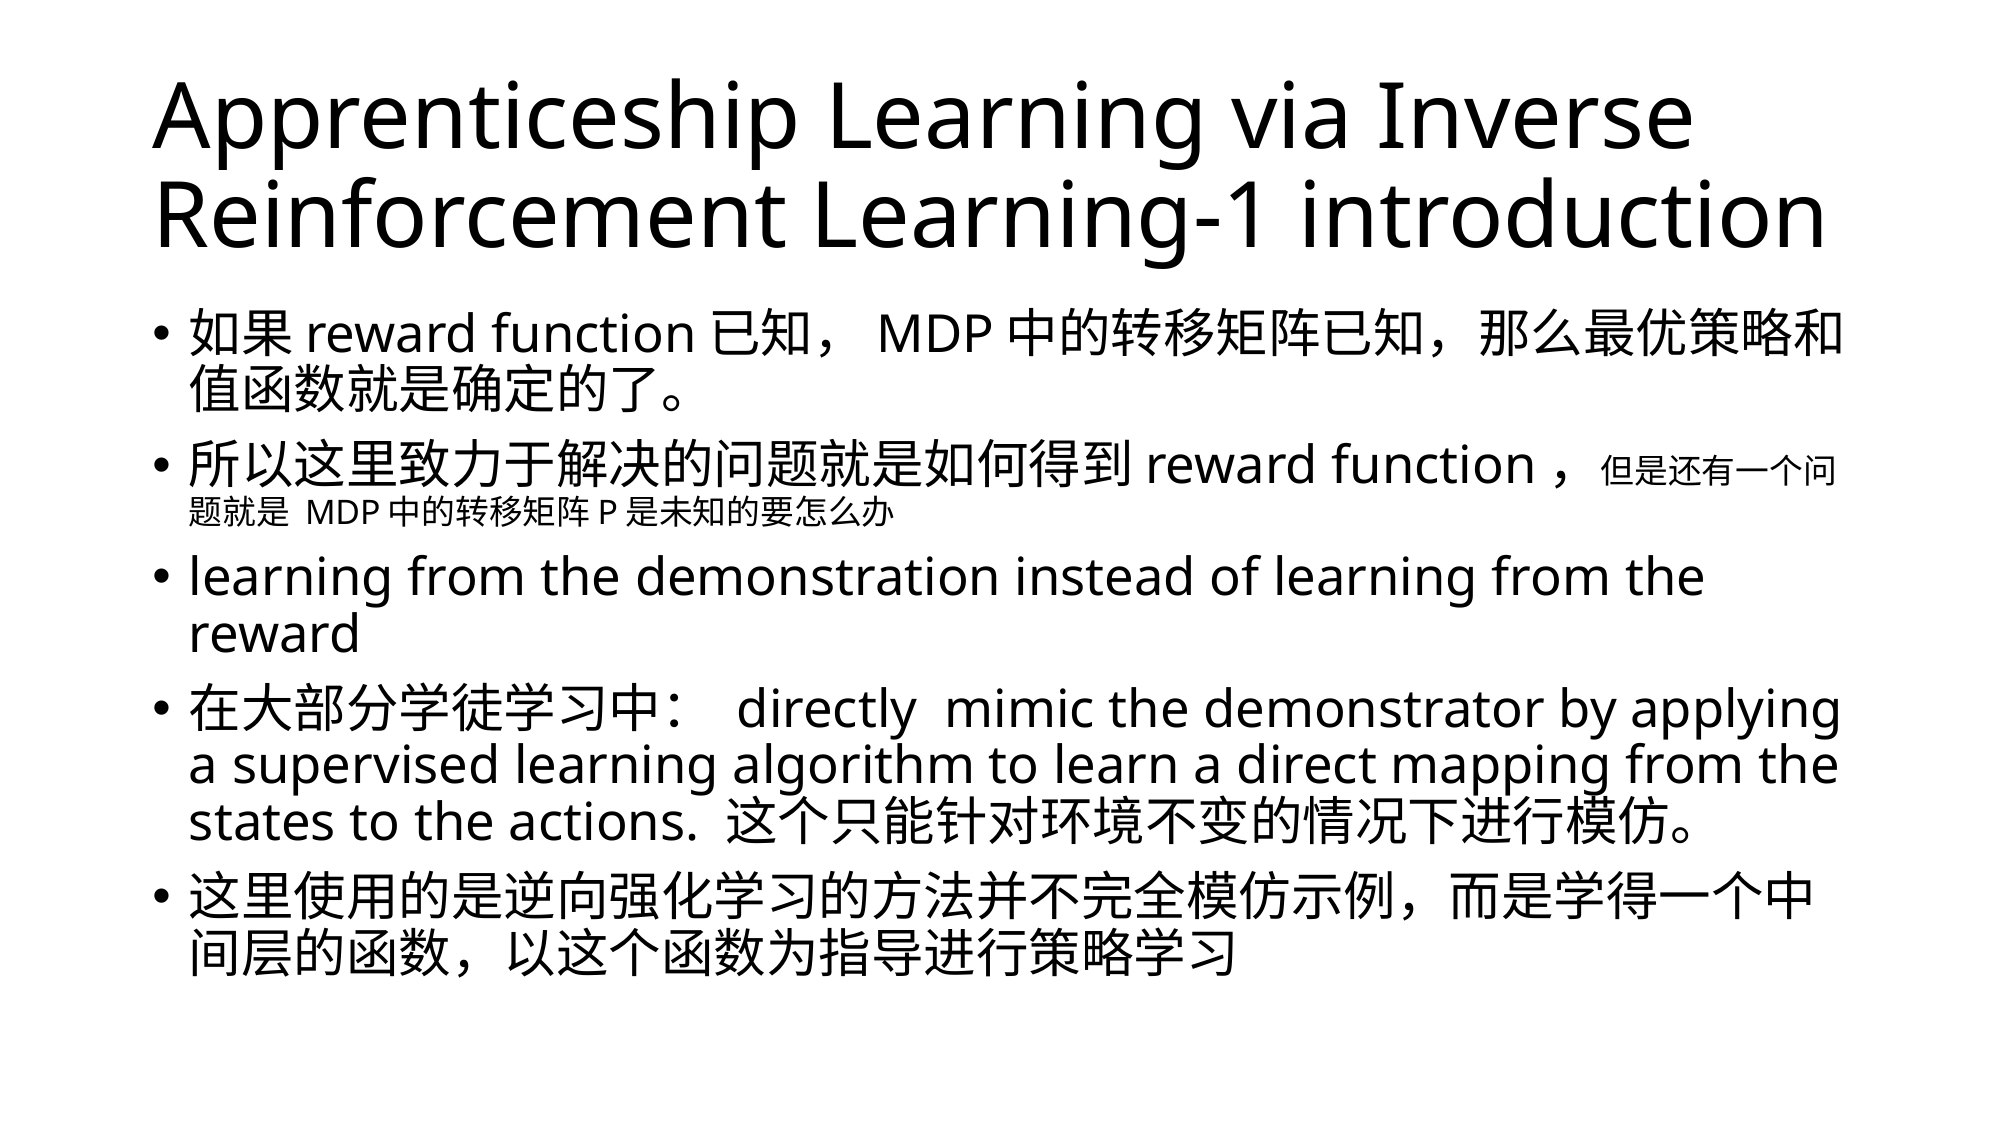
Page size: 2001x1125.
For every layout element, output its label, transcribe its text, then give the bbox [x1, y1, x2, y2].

title Apprenticeship Learning via Inverse Reinforcement Learning-1 introduction [137, 59, 1863, 278]
list 如果reward function已知，MDP中的转移矩阵已知，那么最优策略和值函数就是确定的了。 所以这里致力于解决的问题就是如何得到reward function，但是还有一个问题就是 MDP中的转移矩阵P是未知的要怎么办 learning from the demonstration instead of learning from the reward 在大部分学徒学习中： directly mimic the demonstrator by applying a supervised learning algorithm to learn a direct mapping from the states to the actions. 这个只能针对环境不变的情况下进行模仿。 这里使用的是逆向强化学习的方法并不完全模仿示例，而是学得一个中间层的函数，以这个函数为指导进行策略学习 [137, 299, 1863, 1014]
